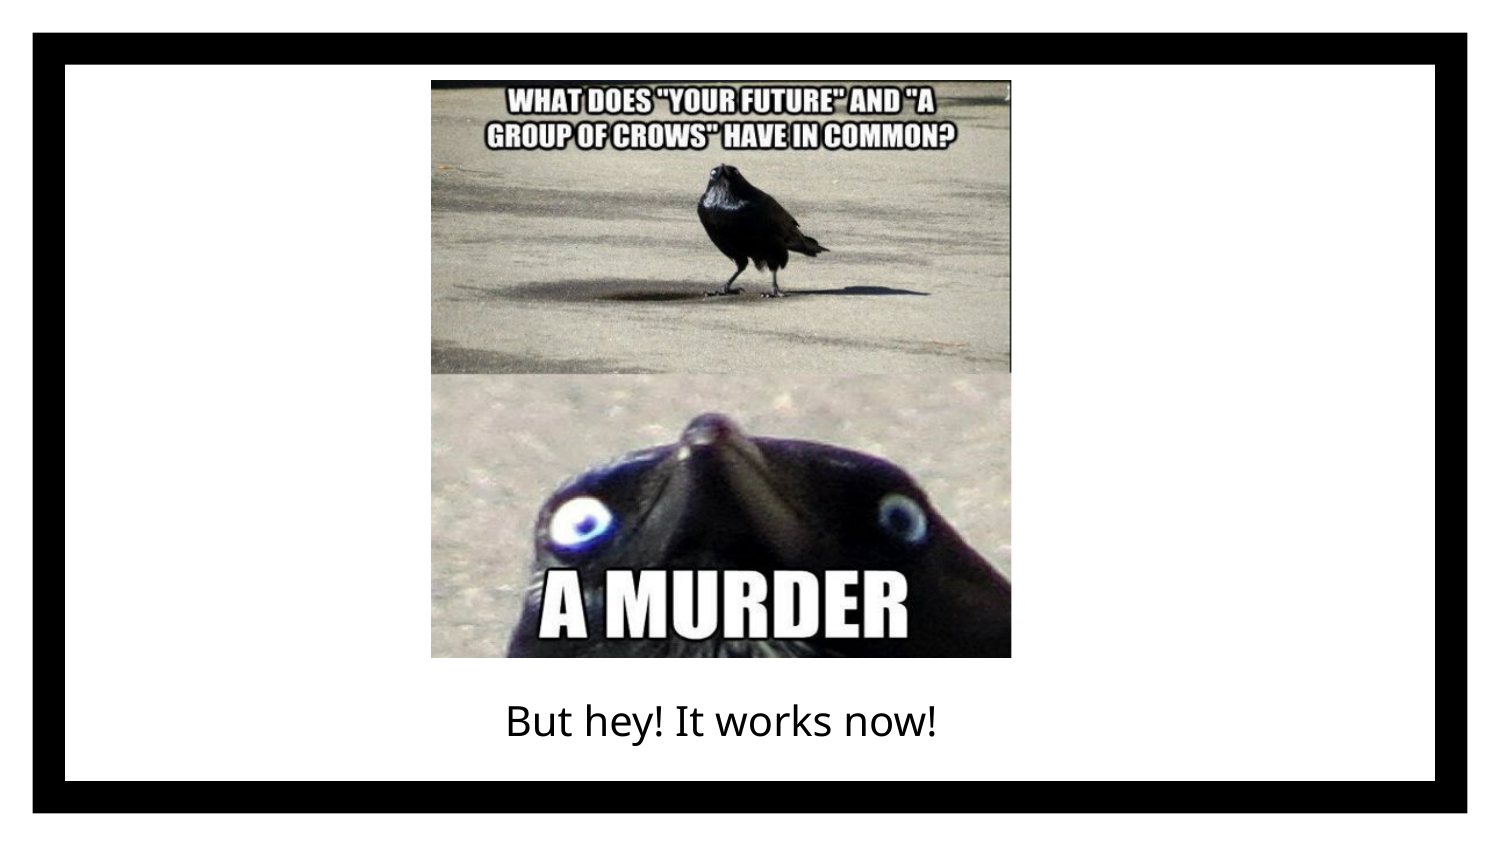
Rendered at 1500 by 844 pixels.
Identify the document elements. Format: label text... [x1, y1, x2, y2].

picture [430, 80, 1012, 658]
text_box But hey! It works now! [393, 687, 1050, 752]
